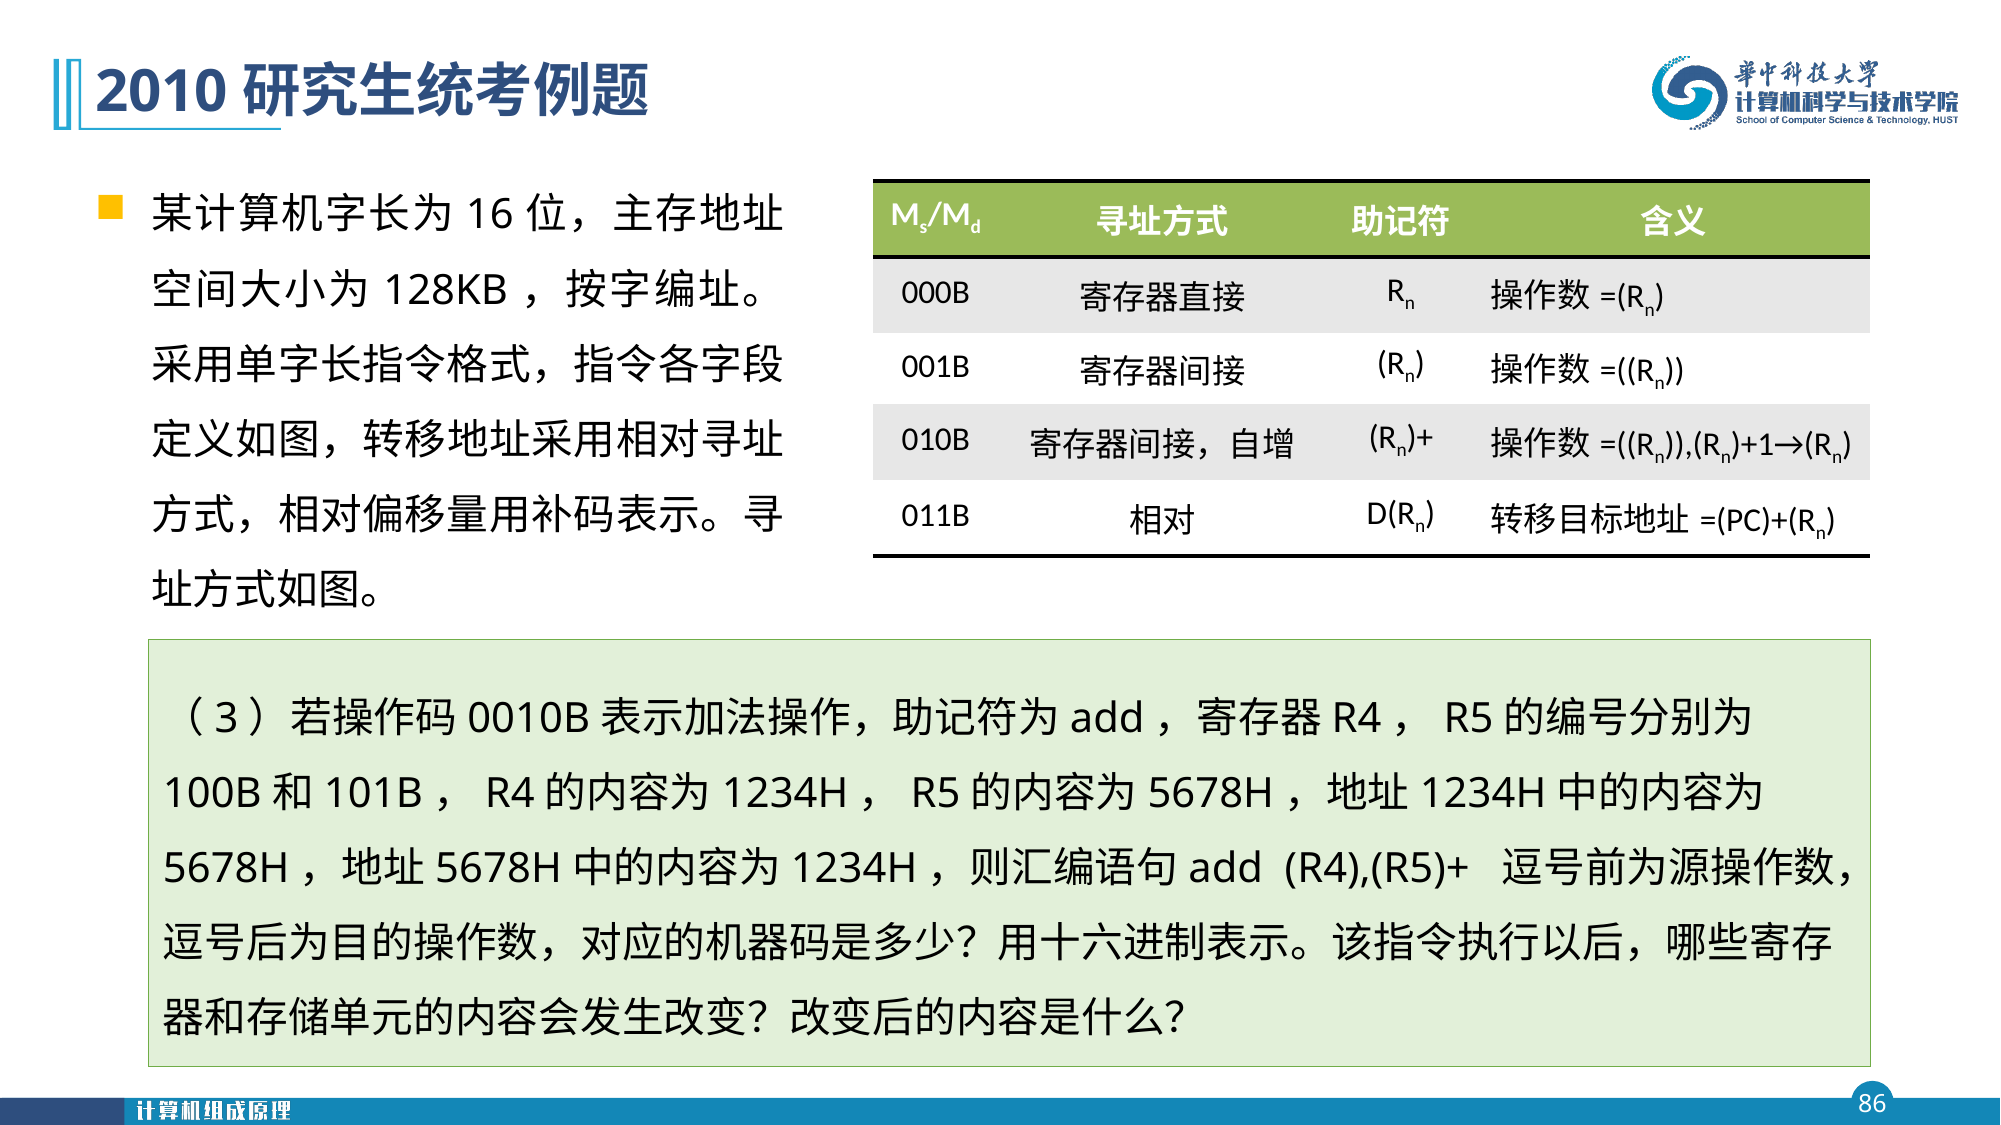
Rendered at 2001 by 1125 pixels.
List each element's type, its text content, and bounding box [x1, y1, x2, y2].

table_cell 寄存器直接 [999, 259, 1326, 333]
table_cell Rn [1326, 259, 1476, 333]
table_cell 相对 [999, 480, 1326, 554]
table_cell 001B [873, 333, 999, 404]
table_cell 011B [873, 480, 999, 554]
picture [1652, 56, 1958, 130]
table_cell 000B [873, 259, 999, 333]
list 某计算机字长为16位，主存地址空间大小为128KB，按字编址。采用单字长指令格式，指令各字段定义如图，转移地址采用相对寻址方式，相对偏移量用补码表示。寻址方式如图。 [80, 154, 800, 792]
table_header Ms/Md [873, 183, 999, 255]
table_cell 操作数=(Rn) [1476, 259, 1870, 333]
title 2010研究生统考例题 [80, 42, 686, 144]
table_cell D(Rn) [1326, 480, 1476, 554]
table_cell 操作数=((Rn)),(Rn)+1→(Rn) [1476, 404, 1870, 480]
table_cell 010B [873, 404, 999, 480]
table_cell 寄存器间接 [999, 333, 1326, 404]
text_box （3）若操作码0010B表示加法操作，助记符为add，寄存器R4，R5的编号分别为100B和101B，R4的内容为1234H，R5的内容为5678H，地址1234H中的内容为5678H，地址5678H中的内容为1234H，则汇编语句add (R4),(R5)+ 逗号前为源操作数，逗号后为目的操作数，对应的机器码是多少？用十六进制表示。该指令执行以后，哪些寄存器和存储单元的内容会发生改变？改变后的内容是什么？ [148, 639, 1871, 1067]
table_cell 操作数=((Rn)) [1476, 333, 1870, 404]
table_cell 转移目标地址=(PC)+(Rn) [1476, 480, 1870, 554]
picture [1652, 56, 1678, 81]
table_cell (Rn)+ [1326, 404, 1476, 480]
table_header 寻址方式 [999, 183, 1326, 255]
table_cell 寄存器间接，自增 [999, 404, 1326, 480]
table_cell (Rn) [1326, 333, 1476, 404]
table_header 助记符 [1326, 183, 1476, 255]
table_header 含义 [1476, 183, 1870, 255]
